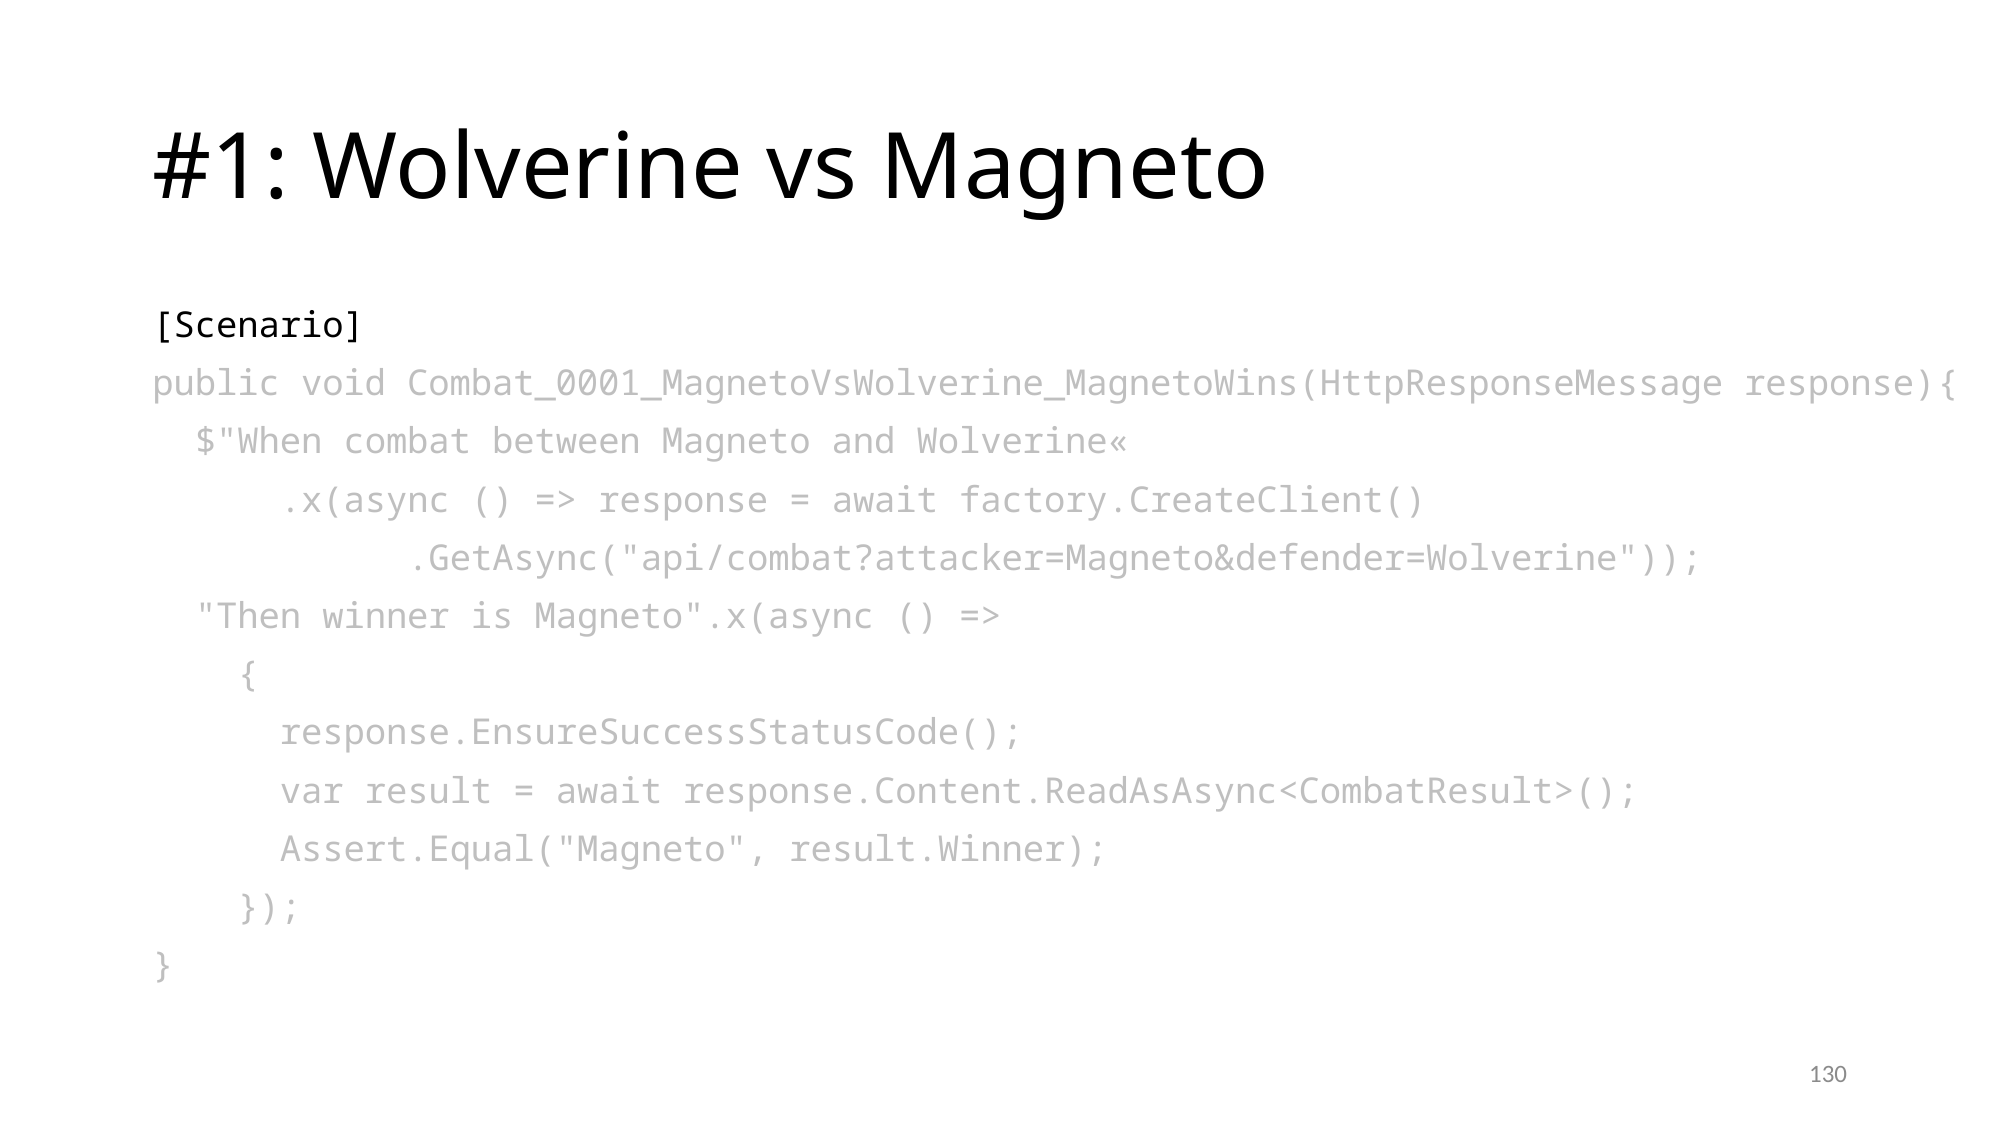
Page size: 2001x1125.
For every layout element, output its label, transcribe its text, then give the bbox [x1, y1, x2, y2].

slide_number 130 [1412, 1042, 1863, 1103]
list [Scenario] public void Combat_0001_MagnetoVsWolverine_MagnetoWins(HttpResponseMessage response){ $"When combat between Magneto and Wolverine« .x(async () => response = await factory.CreateClient() .GetAsync("api/combat?attacker=Magneto&defender=Wolverine")); "Then winner is Magneto".x(async () => { response.EnsureSuccessStatusCode(); var result = await response.Content.ReadAsAsync<CombatResult>(); Assert.Equal("Magneto", result.Winner); }); } [137, 299, 1981, 1014]
title #1: Wolverine vs Magneto [137, 59, 1863, 278]
